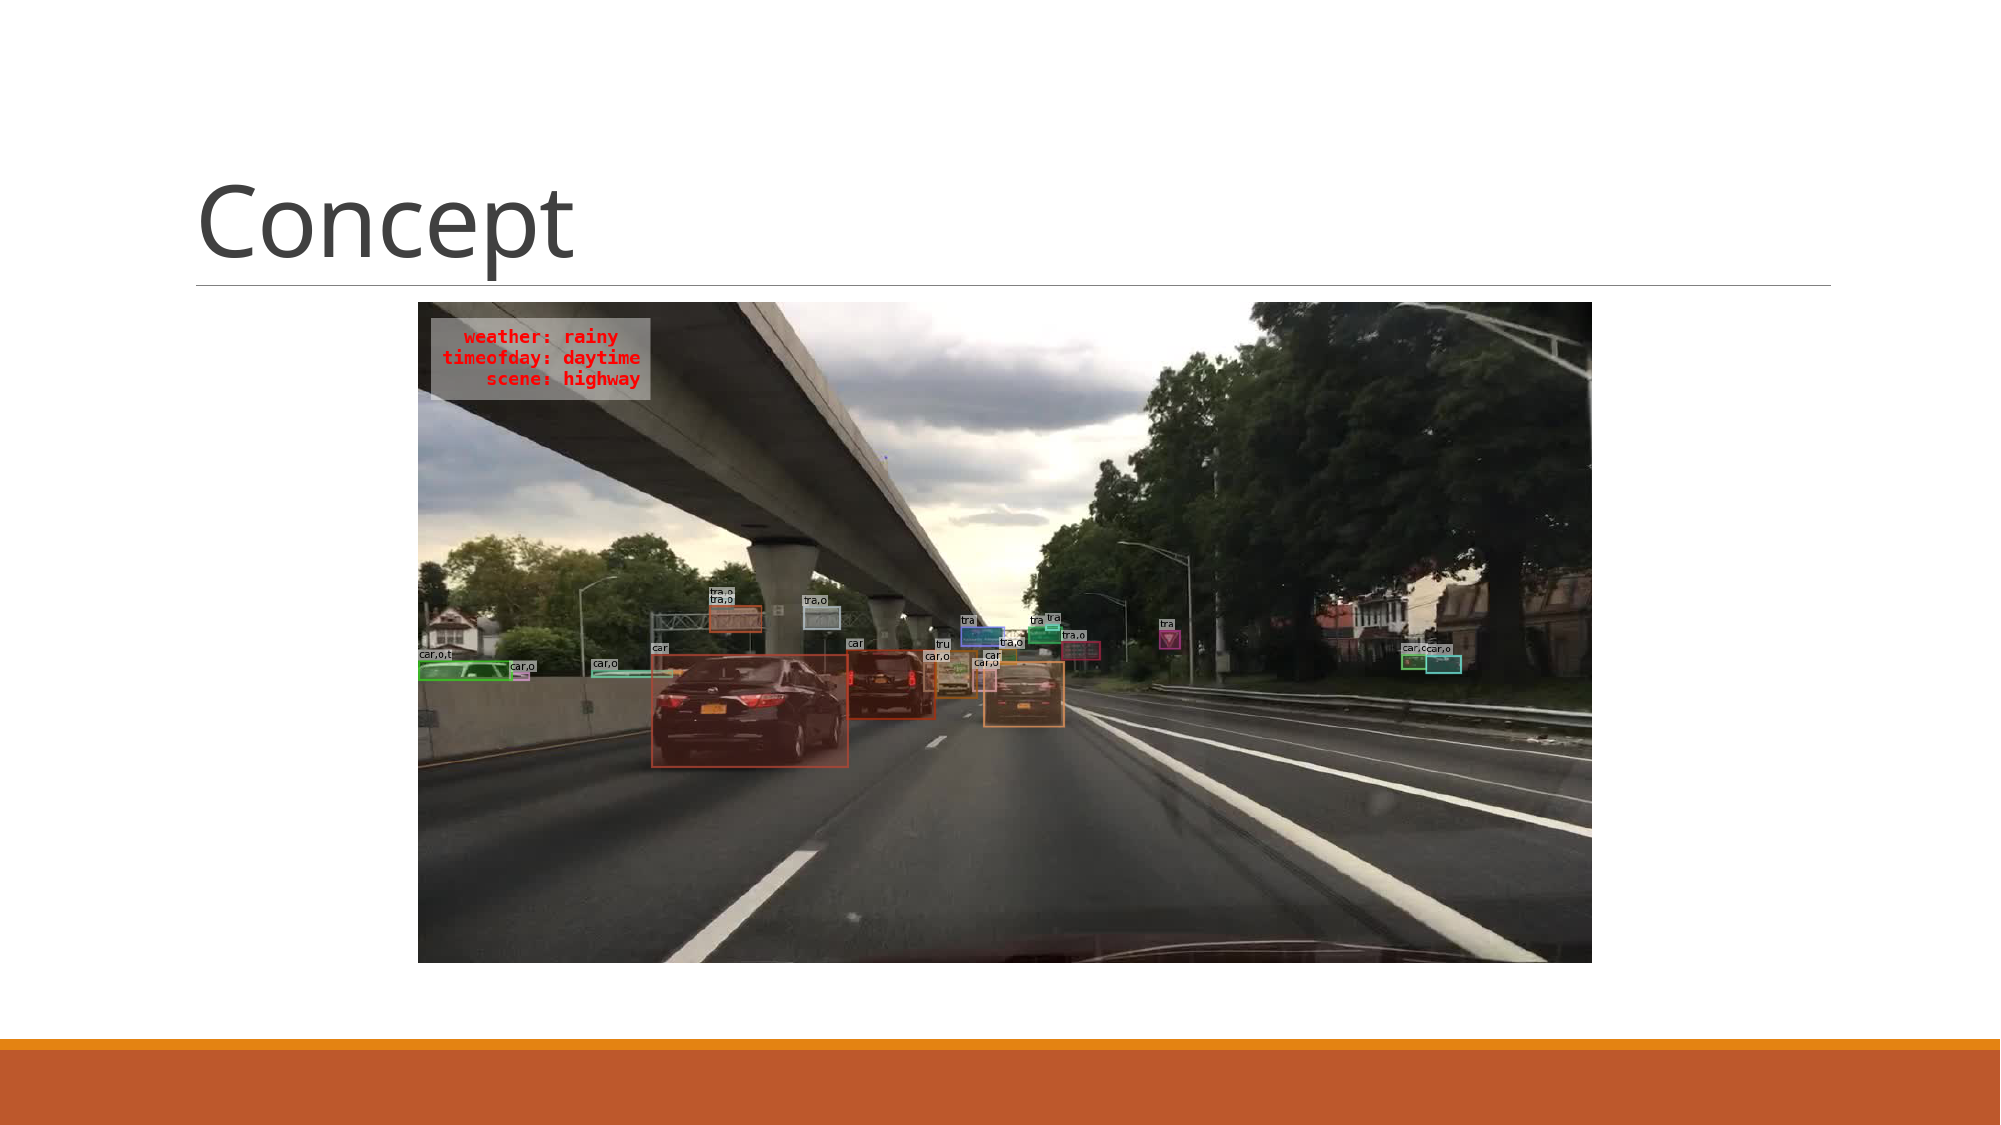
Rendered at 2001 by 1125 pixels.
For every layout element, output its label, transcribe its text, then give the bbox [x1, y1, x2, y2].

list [417, 302, 1592, 964]
title Concept [180, 47, 1830, 285]
